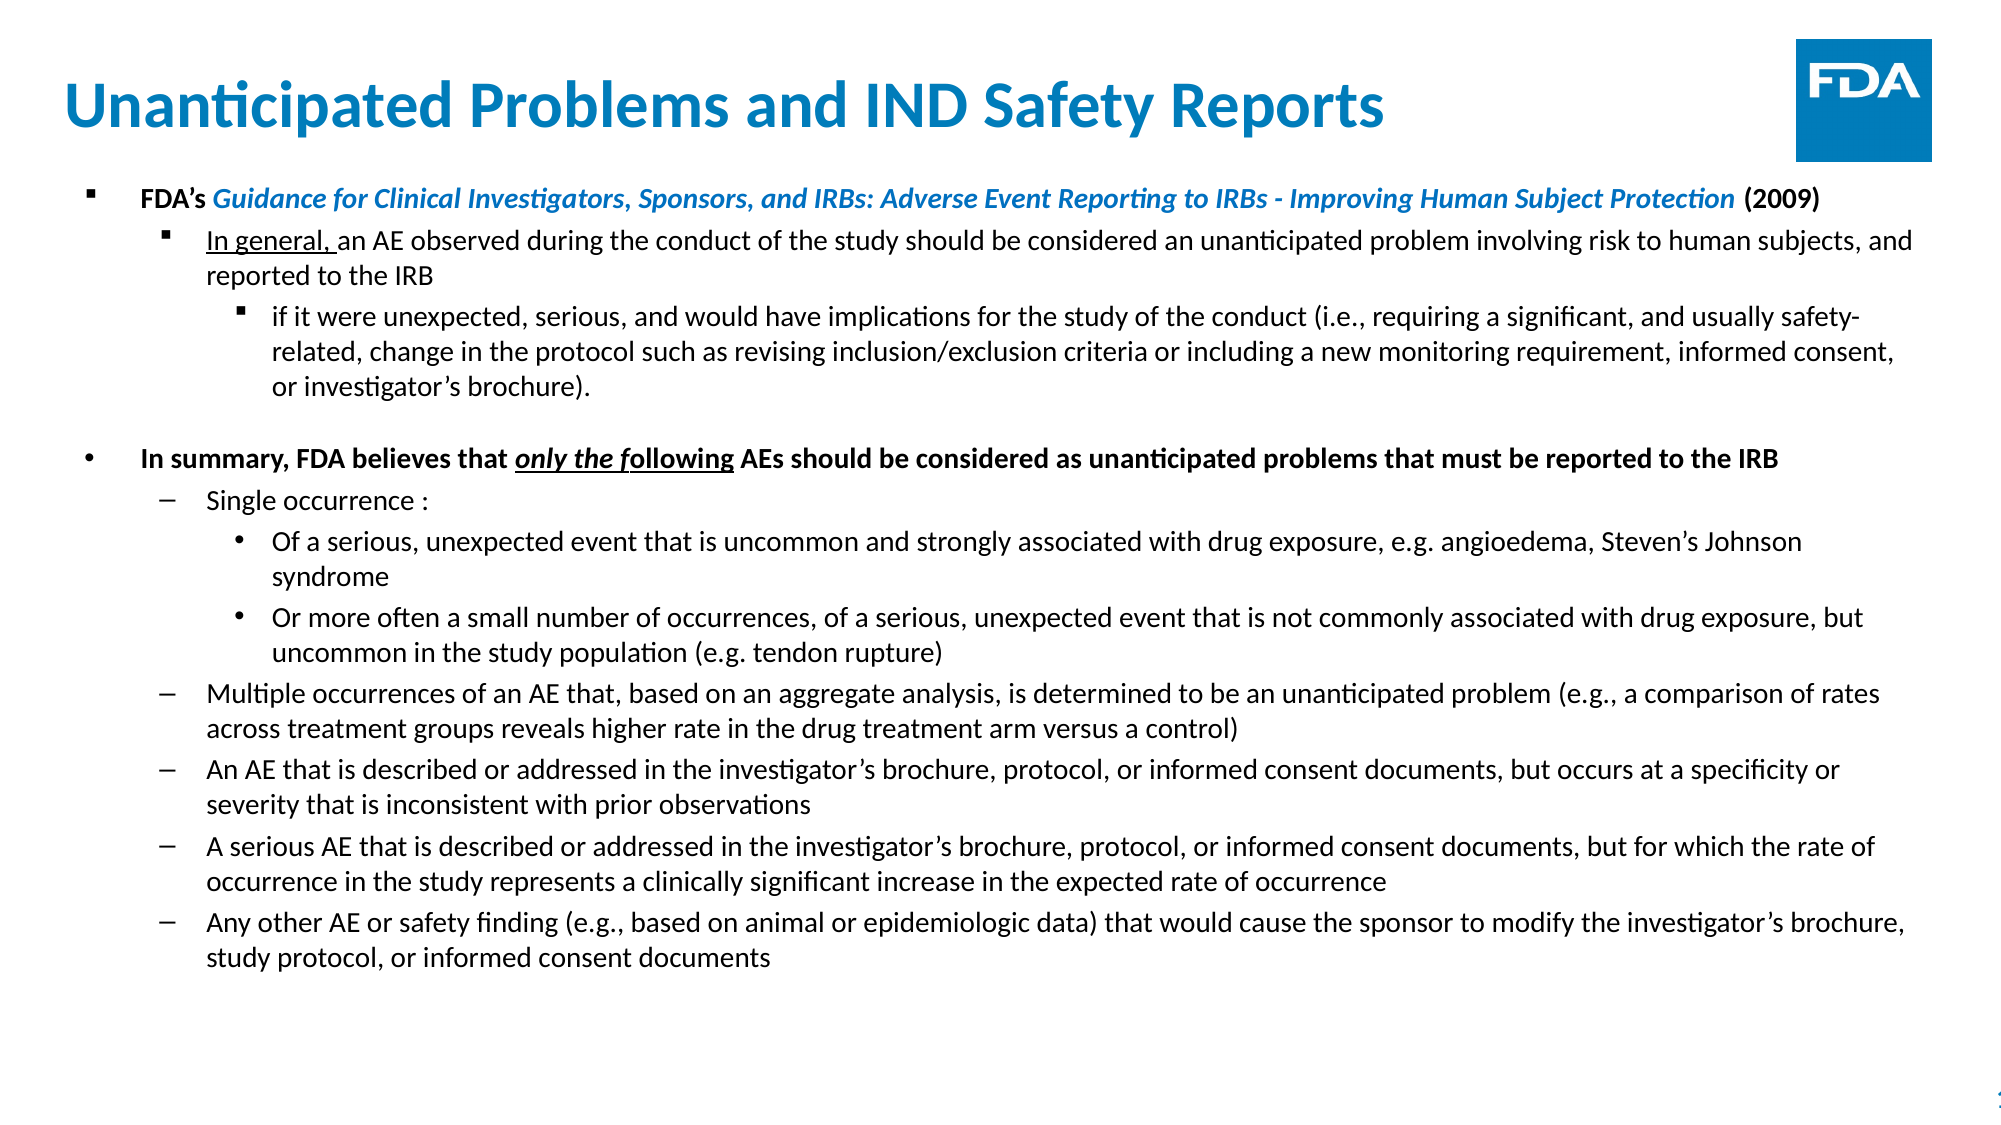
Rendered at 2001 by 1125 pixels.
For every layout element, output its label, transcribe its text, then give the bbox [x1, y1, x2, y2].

list FDA’s Guidance for Clinical Investigators, Sponsors, and IRBs: Adverse Event Reporting to IRBs - Improving Human Subject Protection (2009) In general, an AE observed during the conduct of the study should be considered an unanticipated problem involving risk to human subjects, and reported to the IRB if it were unexpected, serious, and would have implications for the study of the conduct (i.e., requiring a significant, and usually safety-related, change in the protocol such as revising inclusion/exclusion criteria or including a new monitoring requirement, informed consent, or investigator’s brochure). In summary, FDA believes that only the following AEs should be considered as unanticipated problems that must be reported to the IRB Single occurrence : Of a serious, unexpected event that is uncommon and strongly associated with drug exposure, e.g. angioedema, Steven’s Johnson syndrome Or more often a small number of occurrences, of a serious, unexpected event that is not commonly associated with drug exposure, but uncommon in the study population (e.g. tendon rupture) Multiple occurrences of an AE that, based on an aggregate analysis, is determined to be an unanticipated problem (e.g., a comparison of rates across treatment groups reveals higher rate in the drug treatment arm versus a control) An AE that is described or addressed in the investigator’s brochure, protocol, or informed consent documents, but occurs at a specificity or severity that is inconsistent with prior observations A serious AE that is described or addressed in the investigator’s brochure, protocol, or informed consent documents, but for which the rate of occurrence in the study represents a clinically significant increase in the expected rate of occurrence Any other AE or safety finding (e.g., based on animal or epidemiologic data) that would cause the sponsor to modify the investigator’s brochure, study protocol, or informed consent documents [69, 172, 1931, 1017]
picture [1810, 63, 1879, 97]
title Unanticipated Problems and IND Safety Reports [49, 39, 1797, 162]
picture [1878, 63, 1919, 97]
